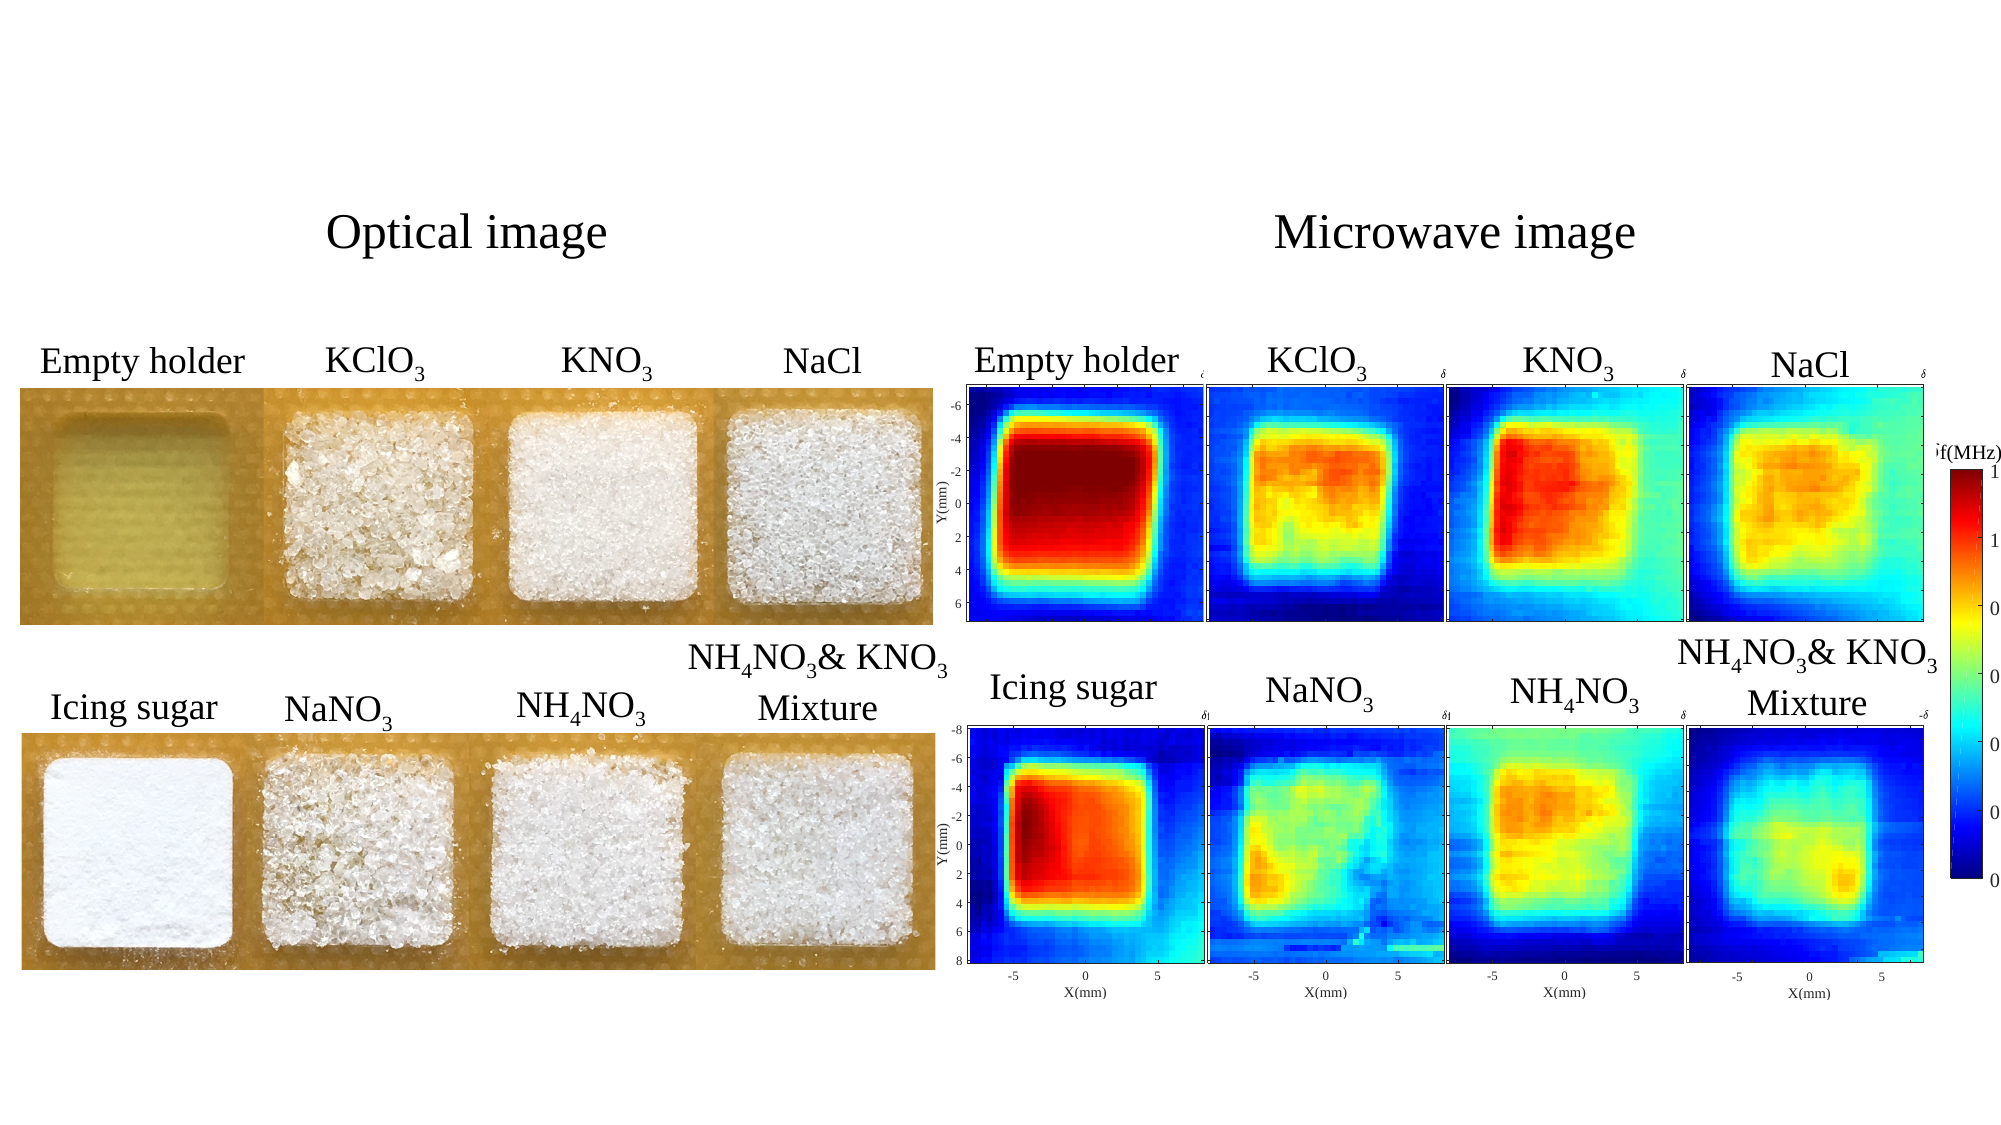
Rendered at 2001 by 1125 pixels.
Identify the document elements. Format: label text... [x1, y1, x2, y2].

text_box Icing sugar [974, 655, 1204, 703]
text_box NaCl [1755, 332, 1866, 362]
text_box KNO3 [1507, 327, 1633, 362]
text_box NaNO3 [269, 677, 423, 733]
text_box Microwave image [1258, 190, 1662, 266]
text_box NH4NO3 [1495, 658, 1658, 703]
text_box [905, 362, 1926, 629]
text_box Empty holder [958, 327, 1207, 362]
text_box Optical image [311, 190, 714, 266]
picture [1936, 430, 2000, 941]
text_box NH4NO3& KNO3 Mixture [668, 625, 967, 733]
text_box KClO3 [310, 327, 444, 388]
text_box NH4NO3& KNO3 Mixture [1658, 619, 1936, 731]
text_box Empty holder [25, 328, 274, 388]
text_box NaNO3 [1250, 657, 1404, 703]
text_box KClO3 [1252, 327, 1386, 362]
text_box Icing sugar [35, 674, 265, 733]
picture [21, 733, 906, 970]
text_box NH4NO3 [501, 672, 668, 733]
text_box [906, 703, 1687, 999]
picture [20, 388, 905, 625]
picture [1684, 703, 1932, 1000]
text_box KNO3 [546, 327, 672, 388]
text_box NaCl [768, 328, 879, 388]
